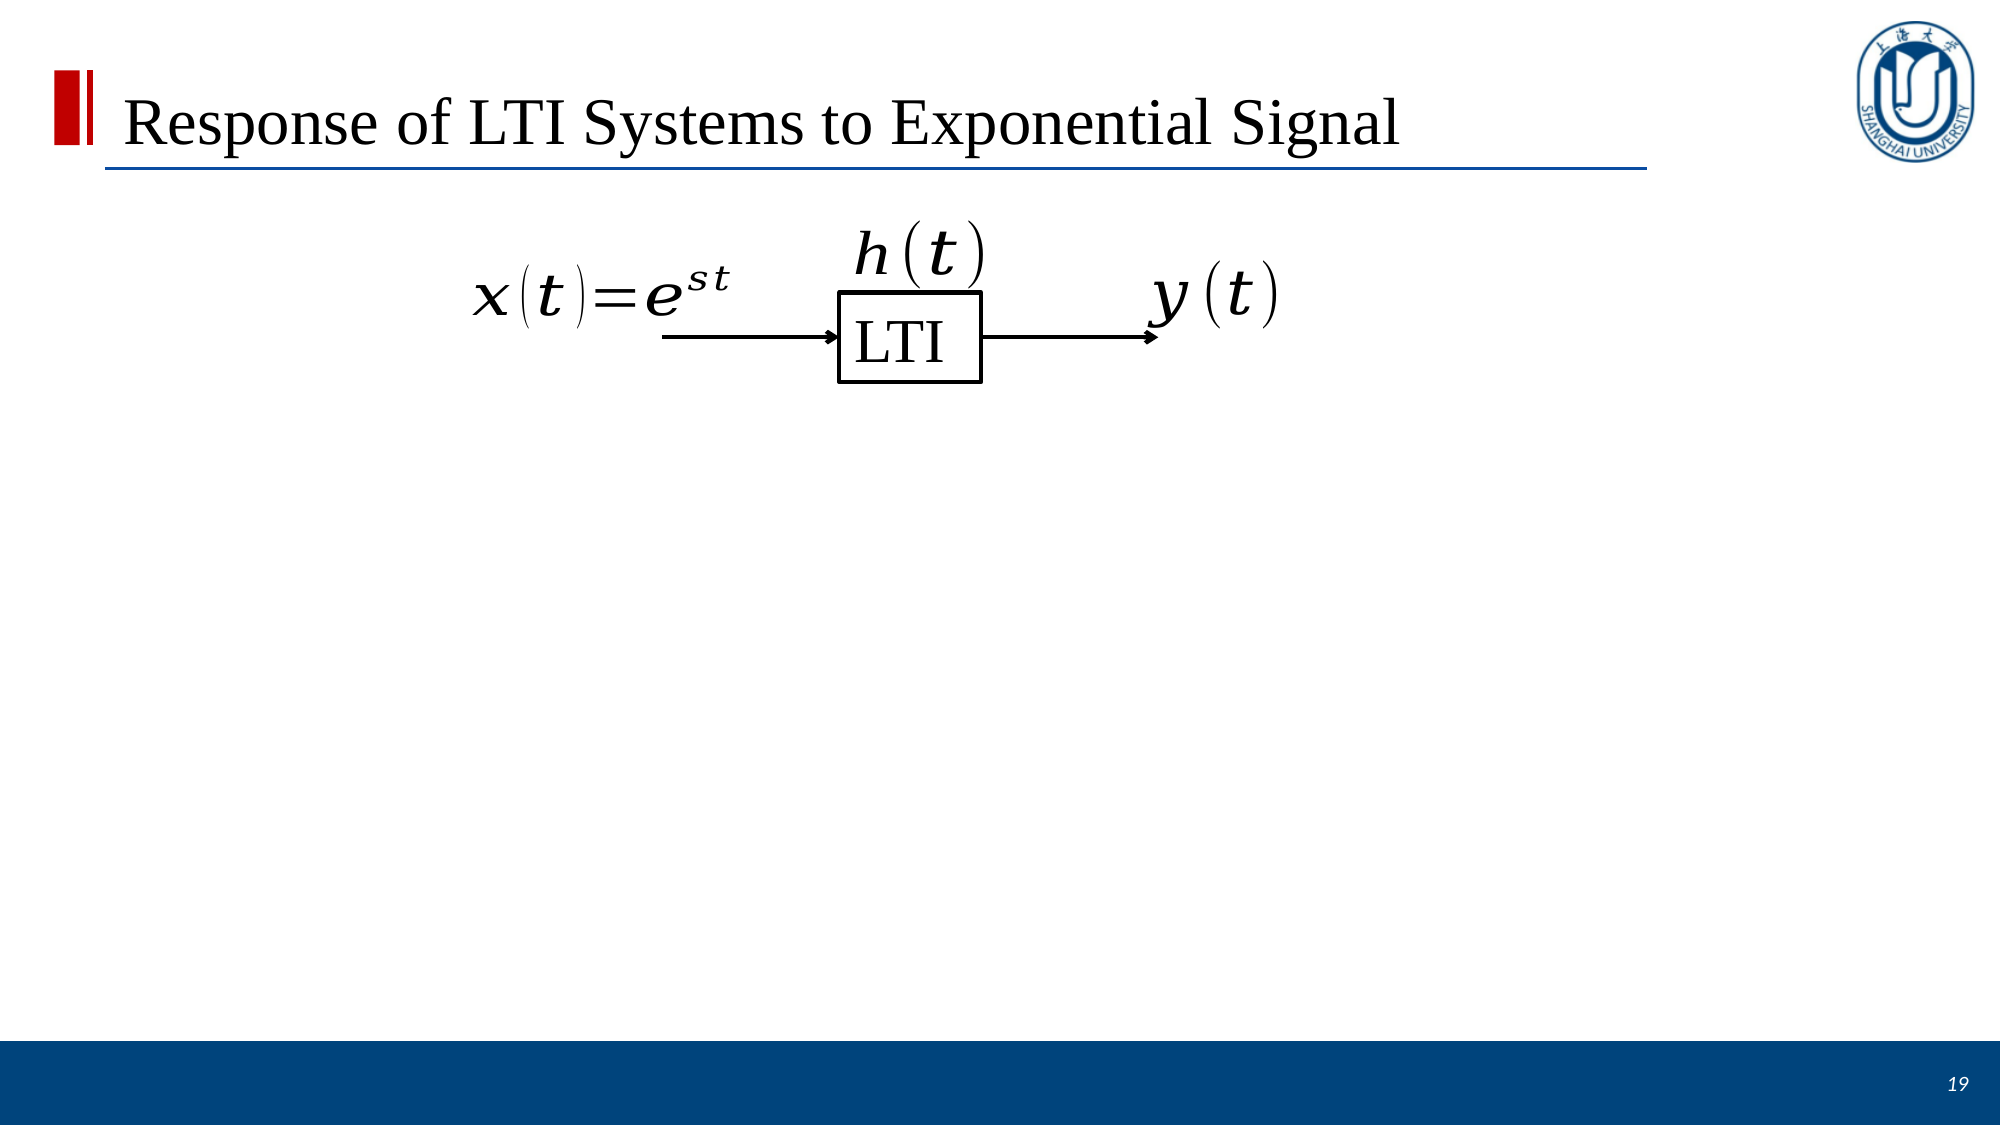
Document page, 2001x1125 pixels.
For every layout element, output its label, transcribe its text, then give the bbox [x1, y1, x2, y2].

title Response of LTI Systems to Exponential Signal [108, 37, 1857, 167]
picture [1855, 21, 1978, 163]
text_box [467, 215, 1282, 383]
slide_number 19 [1768, 1052, 1984, 1113]
